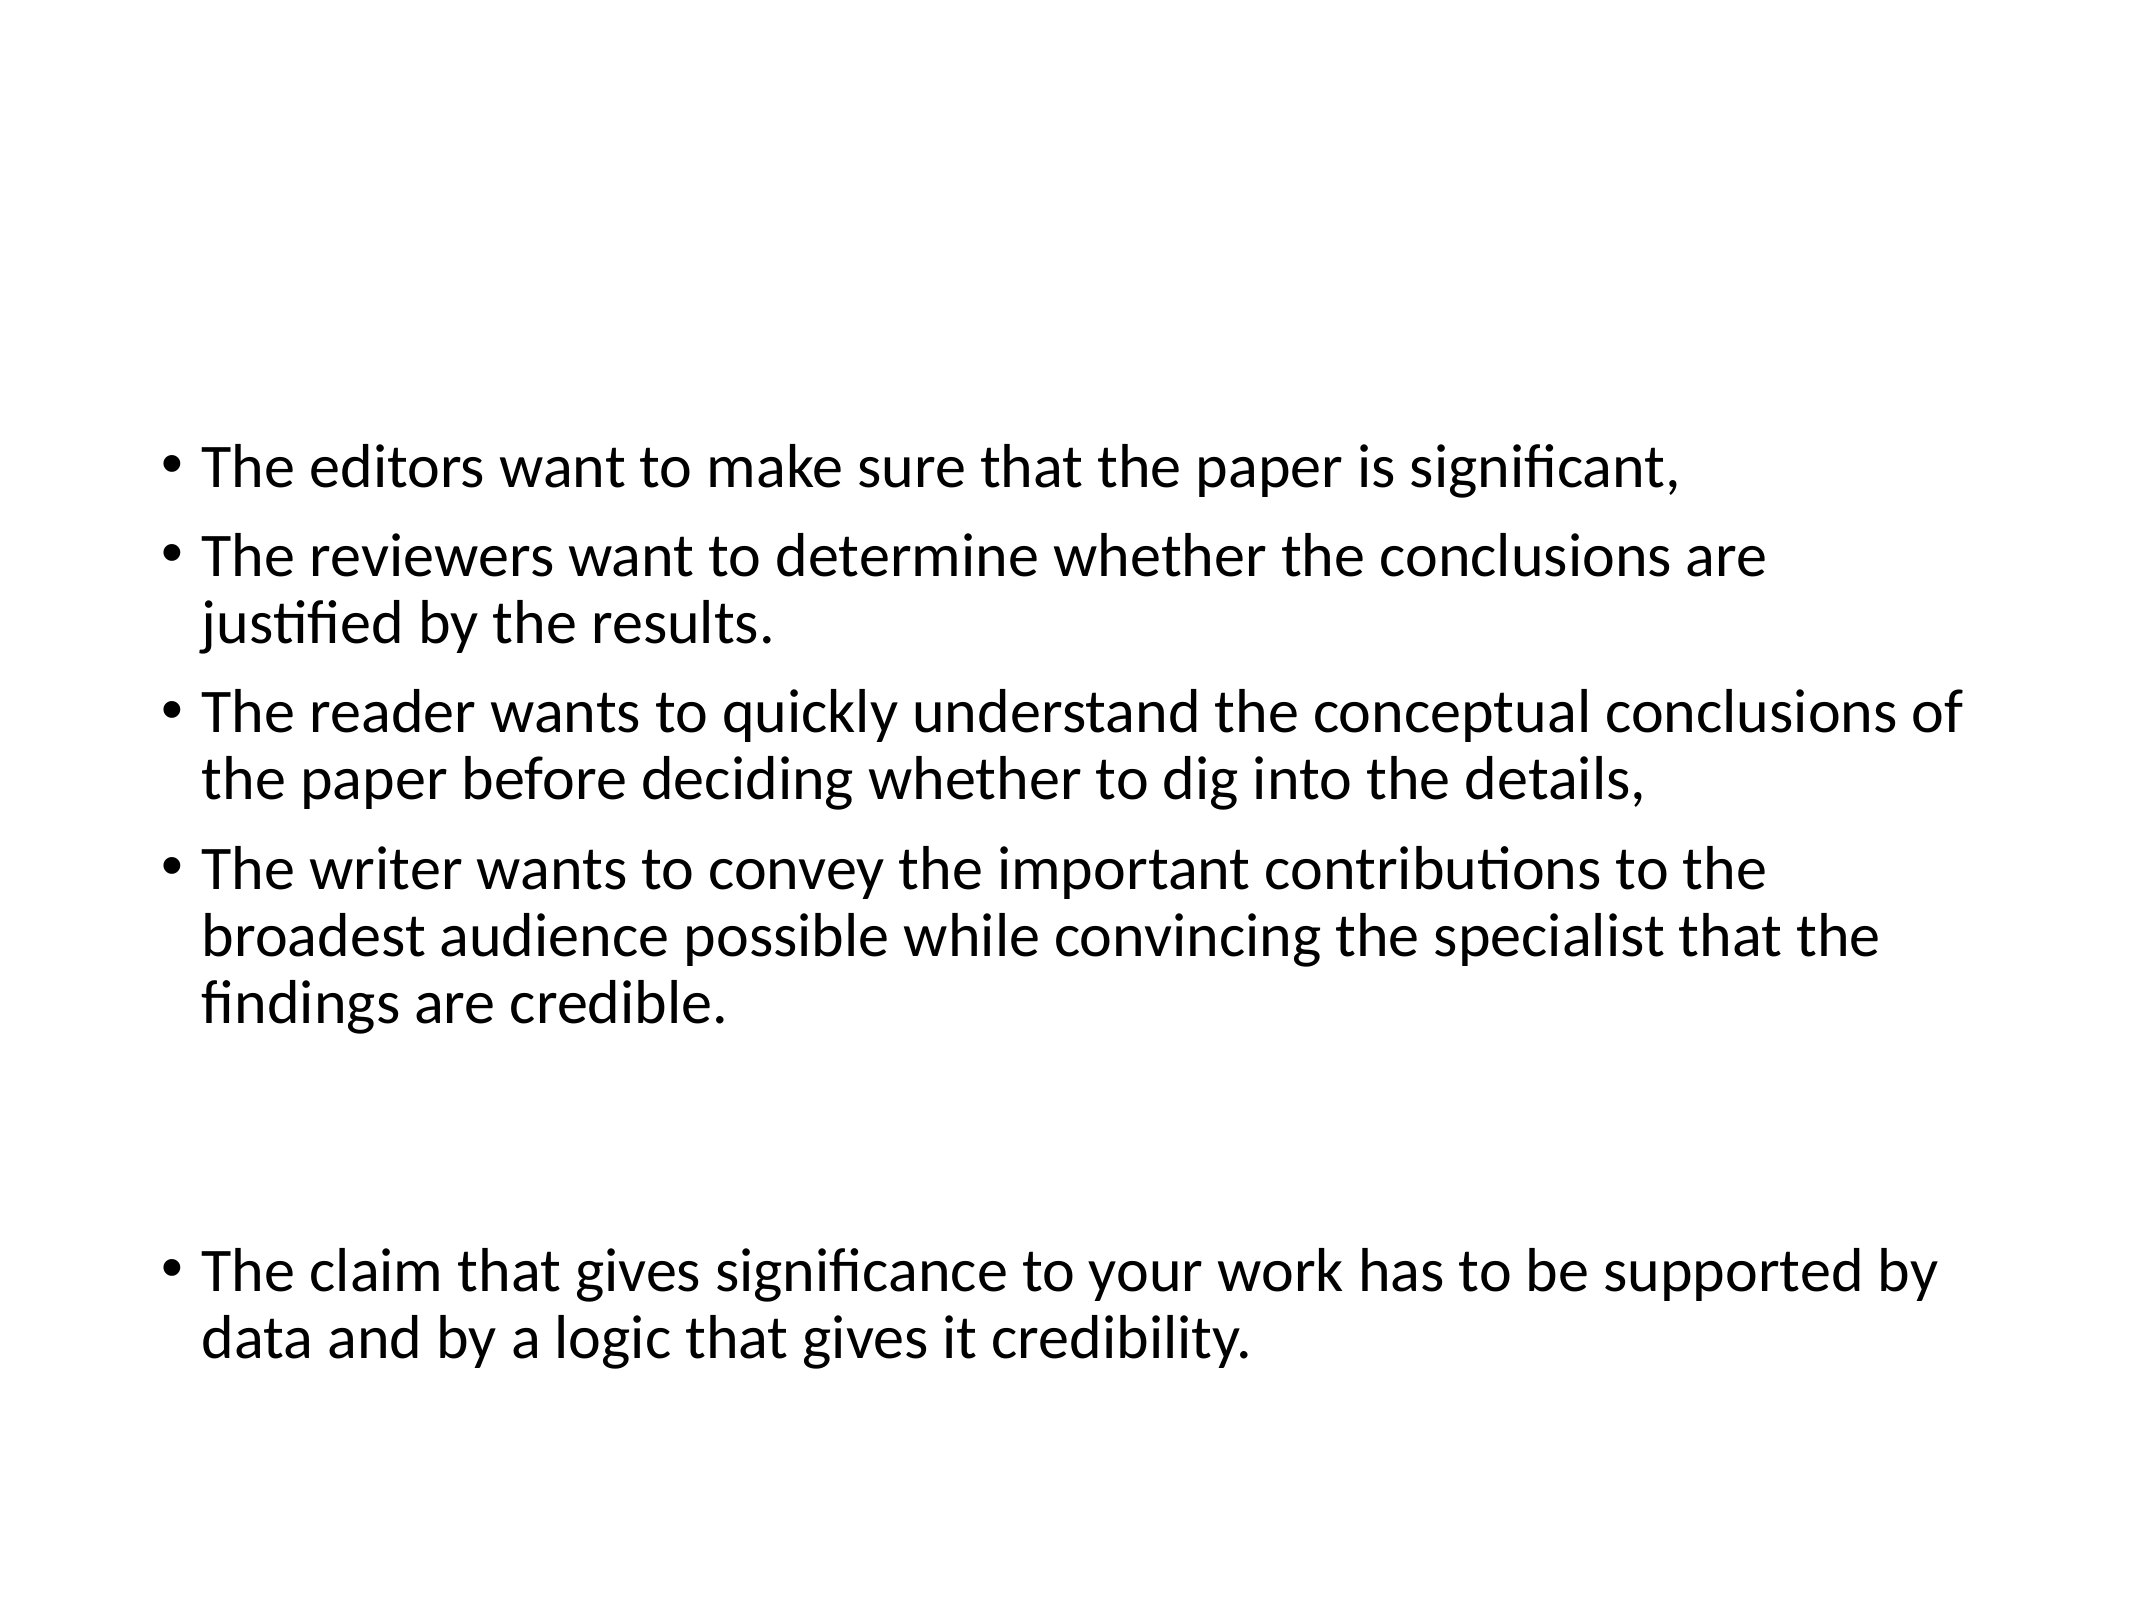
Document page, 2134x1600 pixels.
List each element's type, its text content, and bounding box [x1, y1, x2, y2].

list The editors want to make sure that the paper is significant, The reviewers want to determine whether the conclusions are justified by the results. The reader wants to quickly understand the conceptual conclusions of the paper before deciding whether to dig into the details, The writer wants to convey the important contributions to the broadest audience possible while convincing the specialist that the findings are credible. The claim that gives significance to your work has to be supported by data and by a logic that gives it credibility. [146, 425, 1987, 1442]
